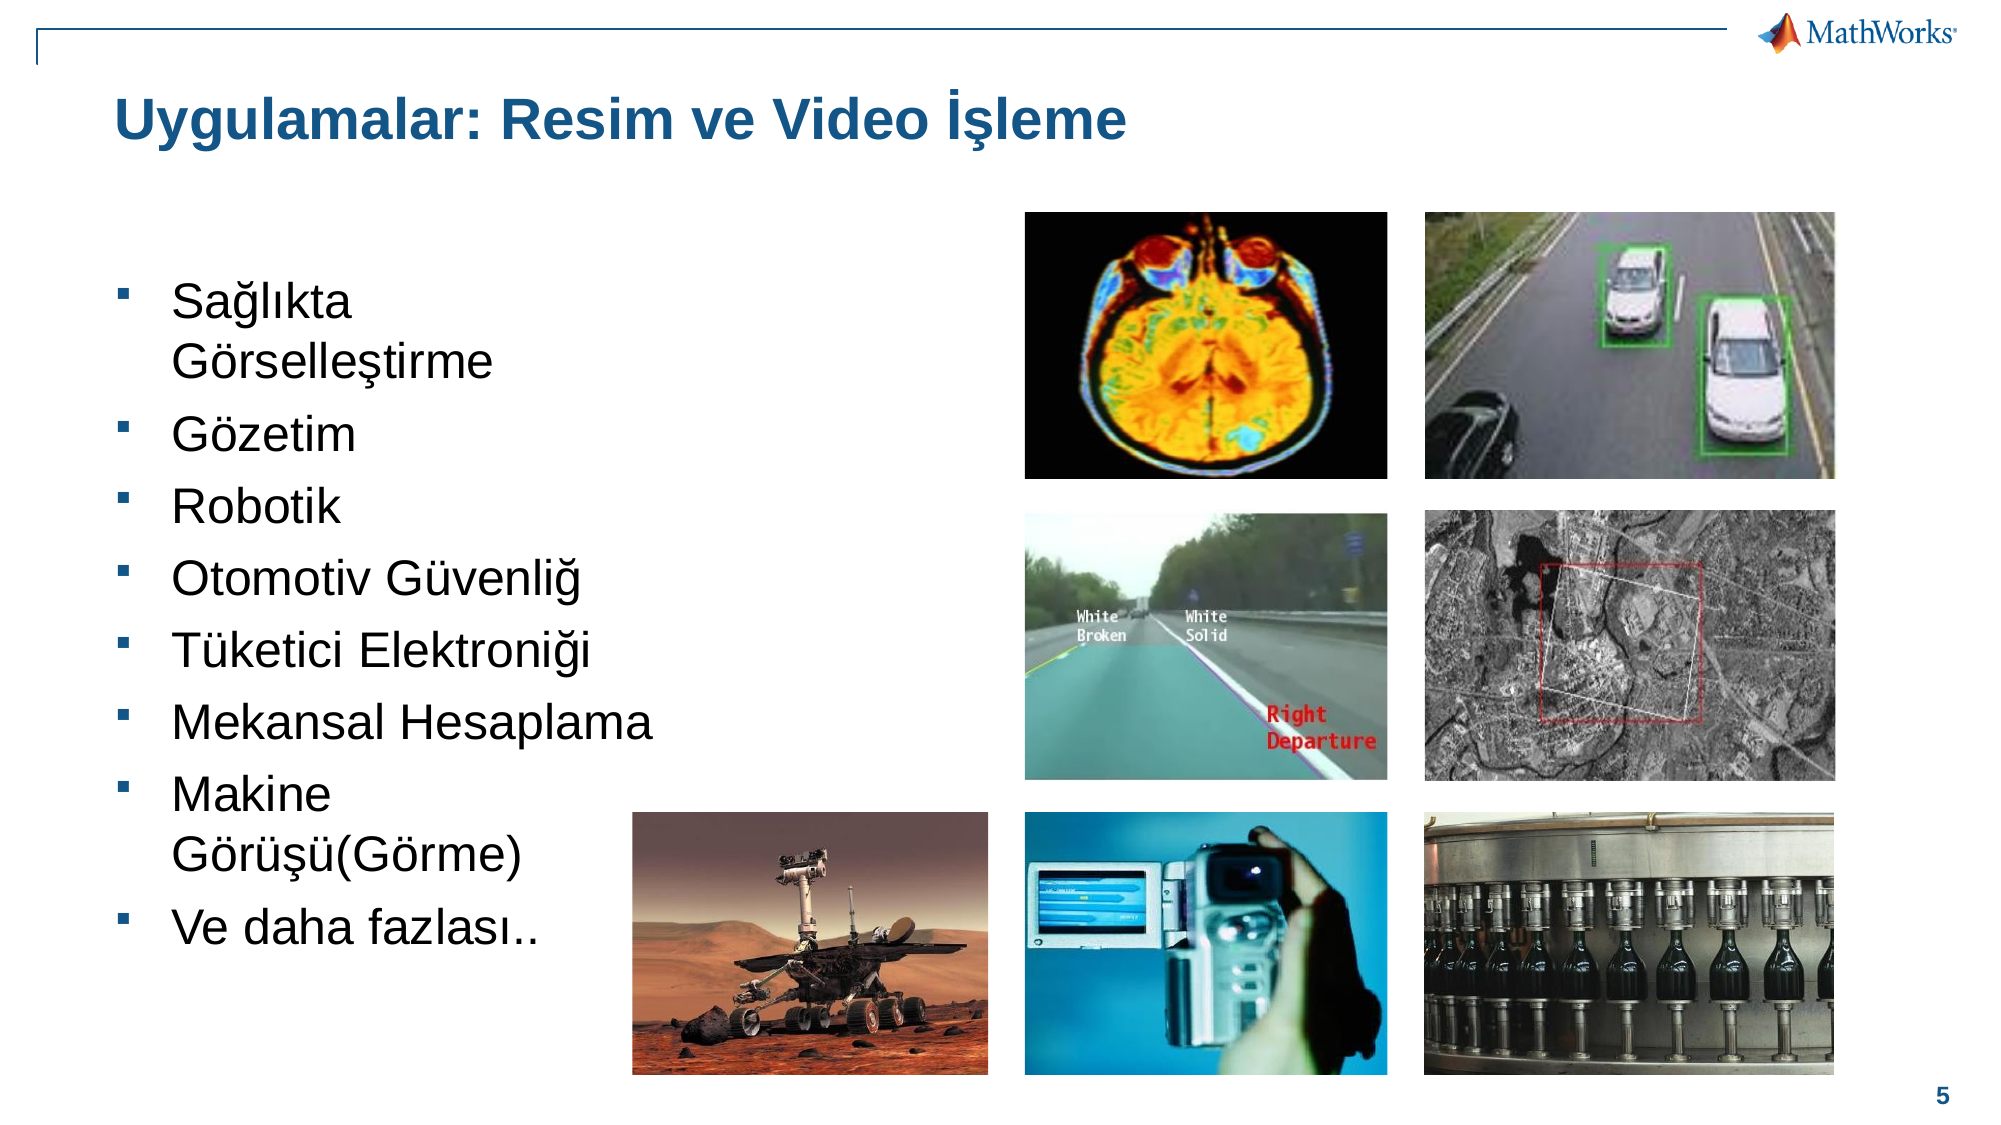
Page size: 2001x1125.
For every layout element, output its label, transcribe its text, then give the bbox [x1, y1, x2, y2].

title Uygulamalar: Resim ve Video İşleme [112, 78, 1298, 269]
text_box [632, 812, 989, 1075]
text_box Sağlıkta Görselleştirme Gözetim Robotik Otomotiv Güvenliğ Tüketici Elektroniği Mekansal Hesaplama Makine Görüşü(Görme) Ve daha fazlası.. [112, 254, 659, 955]
text_box [1024, 212, 1388, 479]
text_box [1024, 509, 1388, 781]
text_box [1424, 510, 1836, 781]
text_box [1424, 812, 1834, 1075]
text_box [1024, 812, 1388, 1075]
text_box [1425, 212, 1838, 479]
slide_number 5 [1929, 1079, 1971, 1125]
picture [1757, 13, 1957, 54]
